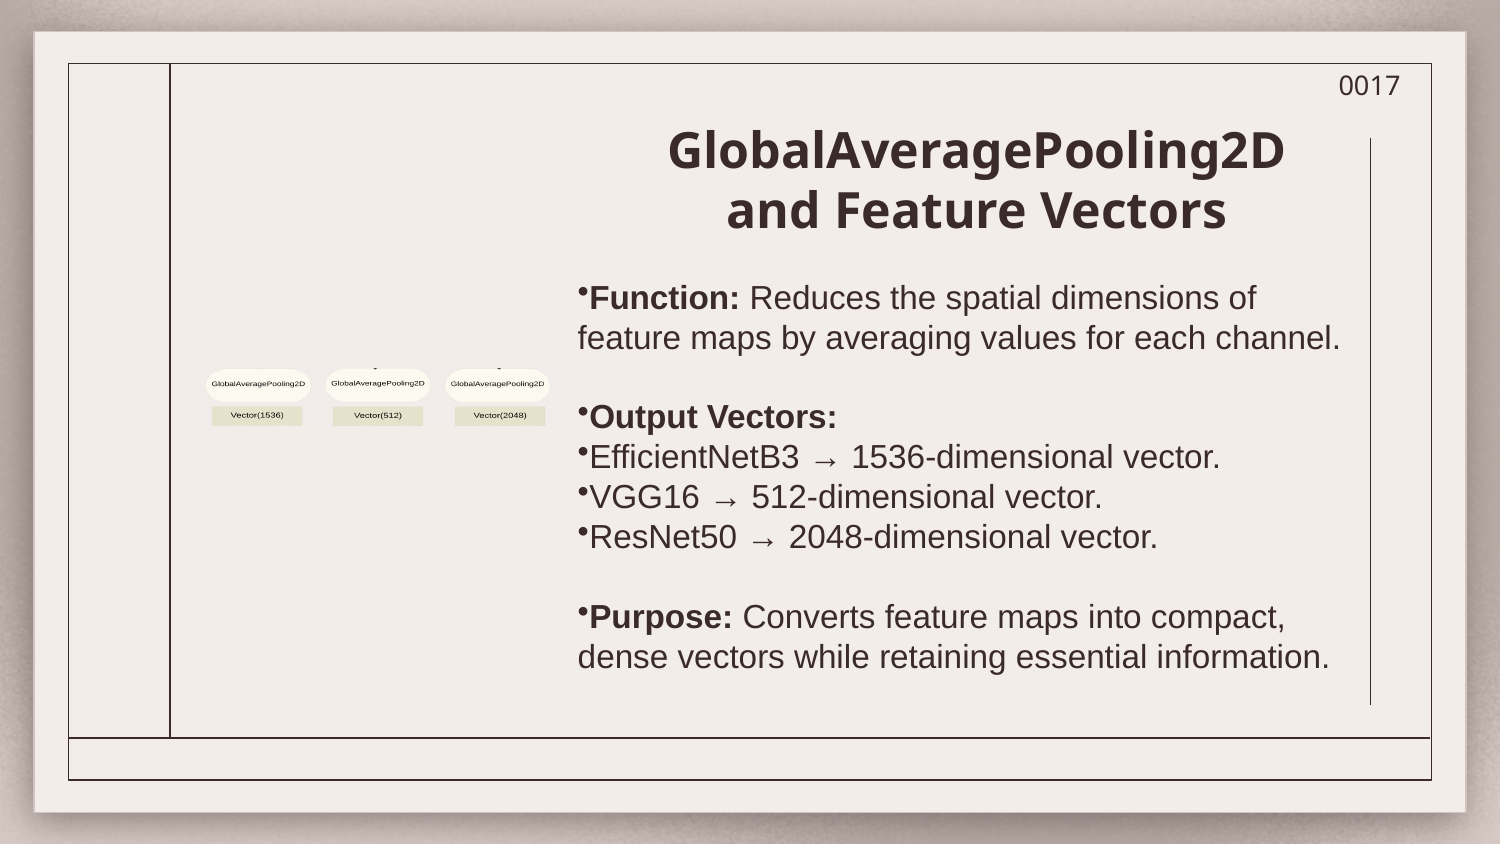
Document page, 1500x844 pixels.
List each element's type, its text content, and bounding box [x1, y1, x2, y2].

picture [196, 368, 563, 427]
title GlobalAveragePooling2D and Feature Vectors [623, 105, 1331, 223]
subtitle Function: Reduces the spatial dimensions of feature maps by averaging values for each channel. Output Vectors: EfficientNetB3 → 1536-dimensional vector. VGG16 → 512-dimensional vector. ResNet50 → 2048-dimensional vector. Purpose: Converts feature maps into compact, dense vectors while retaining essential information. [562, 223, 1371, 728]
text_box 0017 [1323, 59, 1431, 110]
